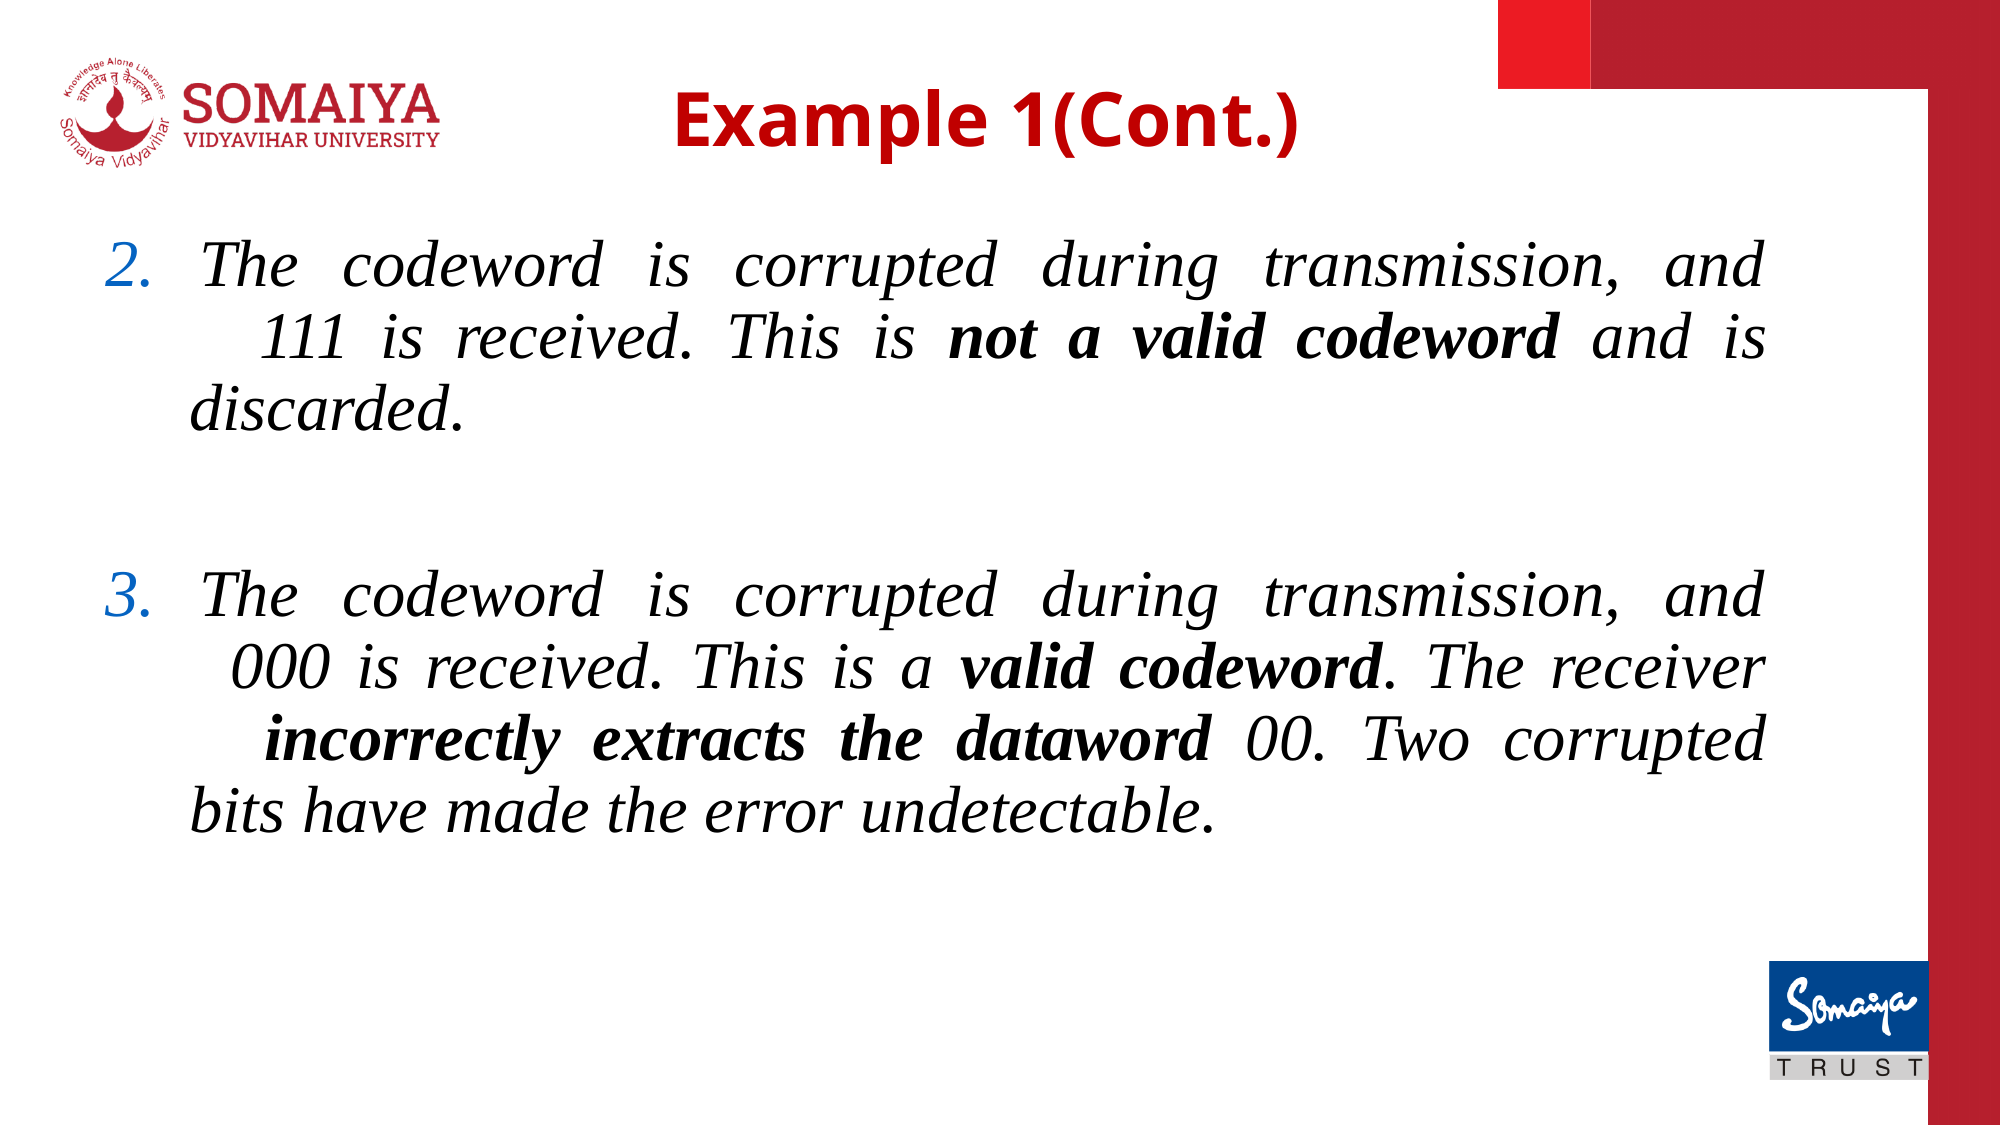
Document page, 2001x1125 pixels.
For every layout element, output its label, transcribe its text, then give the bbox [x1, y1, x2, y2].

picture [25, 49, 474, 195]
text_box 2. The codeword is corrupted during transmission, and 111 is received. This is not a valid codeword and is discarded. 3. The codeword is corrupted during transmission, and 000 is received. This is a valid codeword. The receiver incorrectly extracts the dataword 00. Two corrupted bits have made the error undetectable. [90, 221, 1783, 1025]
picture [1498, 0, 2000, 1125]
title Example 1(Cont.) [392, 13, 1580, 221]
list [1769, 961, 1929, 1080]
